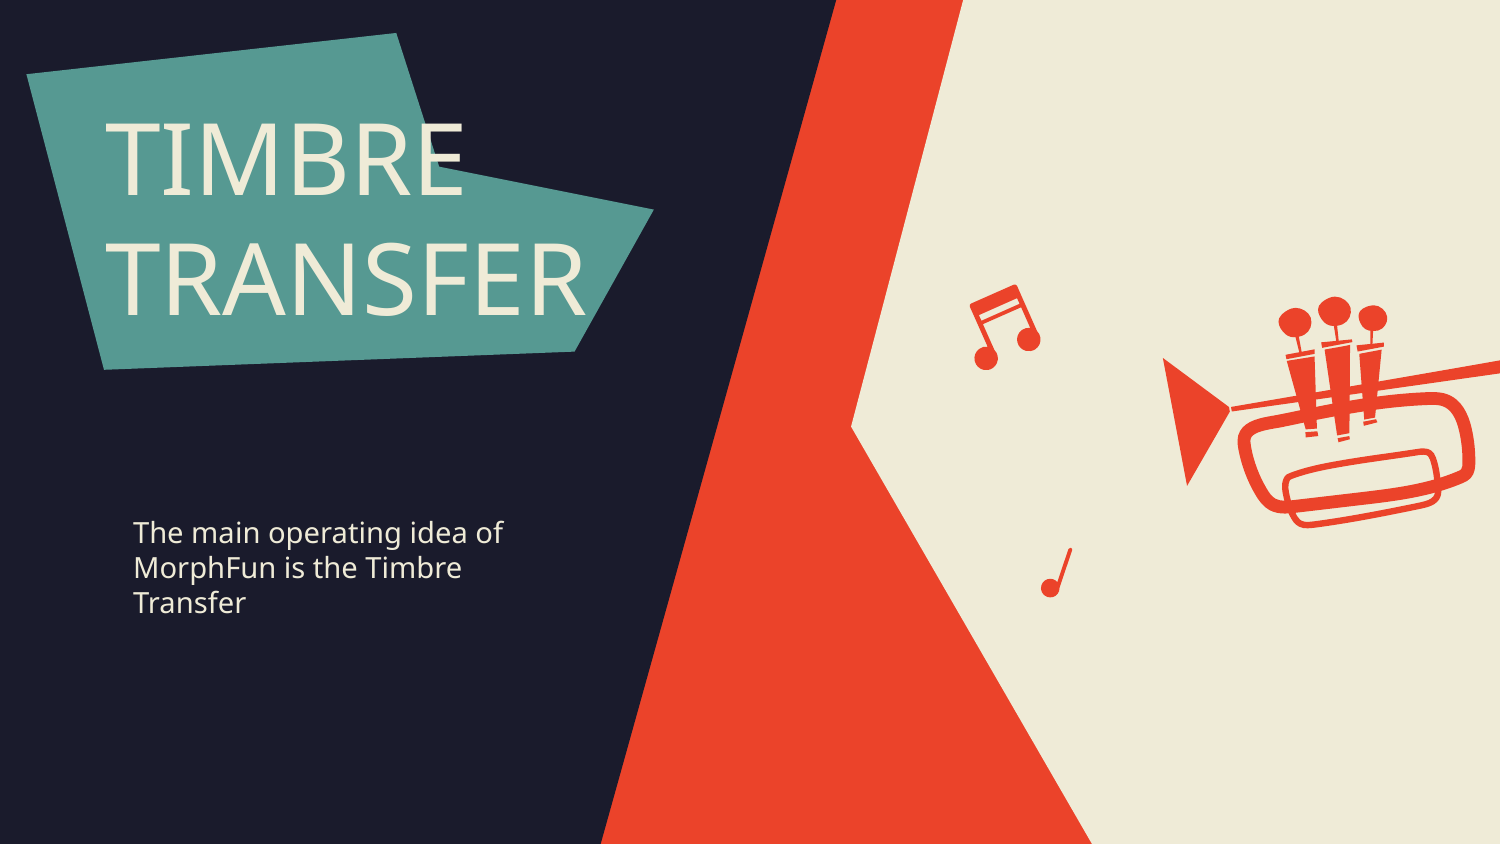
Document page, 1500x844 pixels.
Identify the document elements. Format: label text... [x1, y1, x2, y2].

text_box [954, 274, 1073, 598]
subtitle The main operating idea of MorphFun is the Timbre Transfer [118, 413, 576, 756]
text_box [1162, 296, 1500, 529]
title TIMBRE TRANSFER [90, 80, 638, 355]
